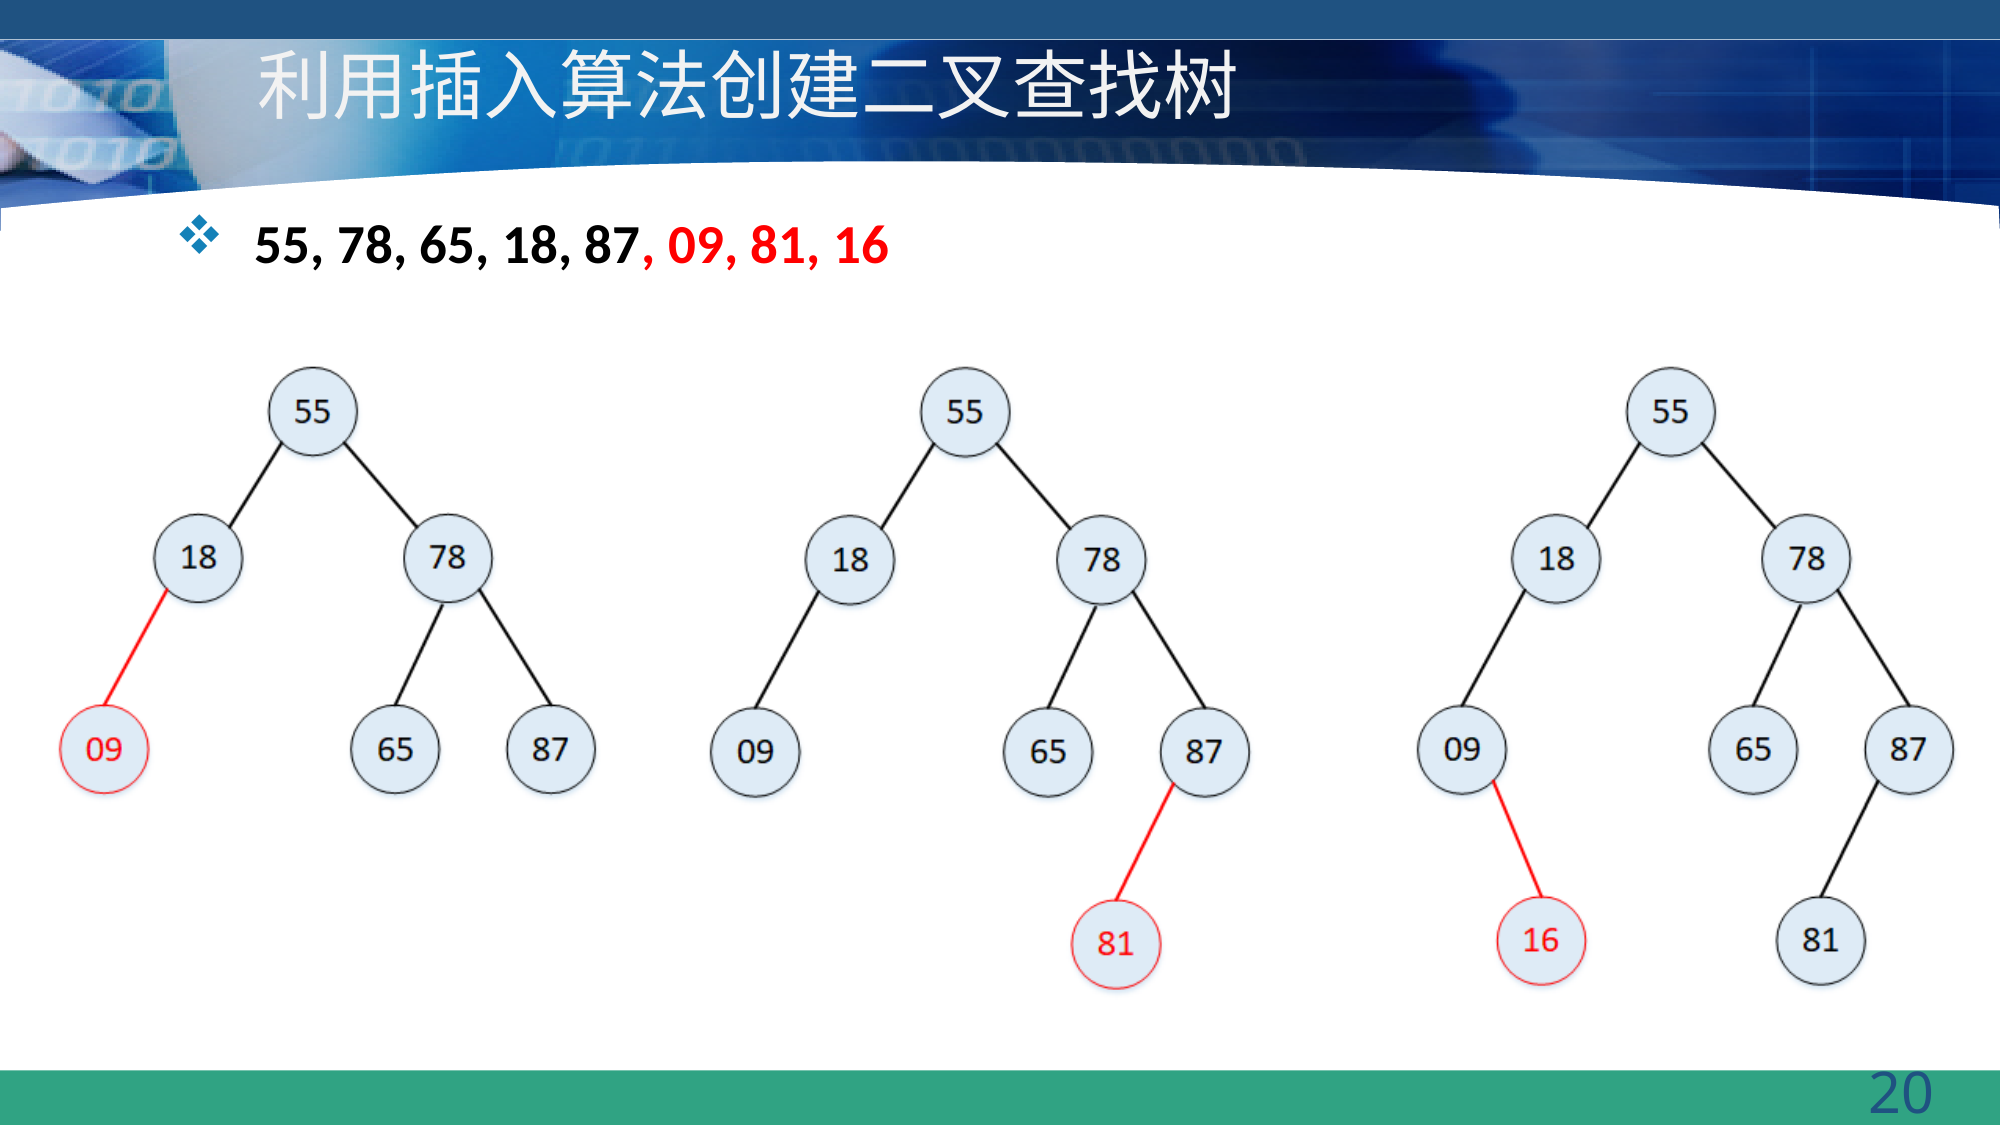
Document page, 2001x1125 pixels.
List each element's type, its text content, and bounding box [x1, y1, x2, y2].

list 55, 78, 65, 18, 87, 09, 81, 16 [159, 201, 1922, 1000]
picture [704, 364, 1259, 1002]
title 利用插入算法创建二叉查找树 [242, 30, 1922, 138]
picture [53, 364, 605, 806]
picture [1411, 364, 1963, 998]
picture [0, 40, 2000, 213]
